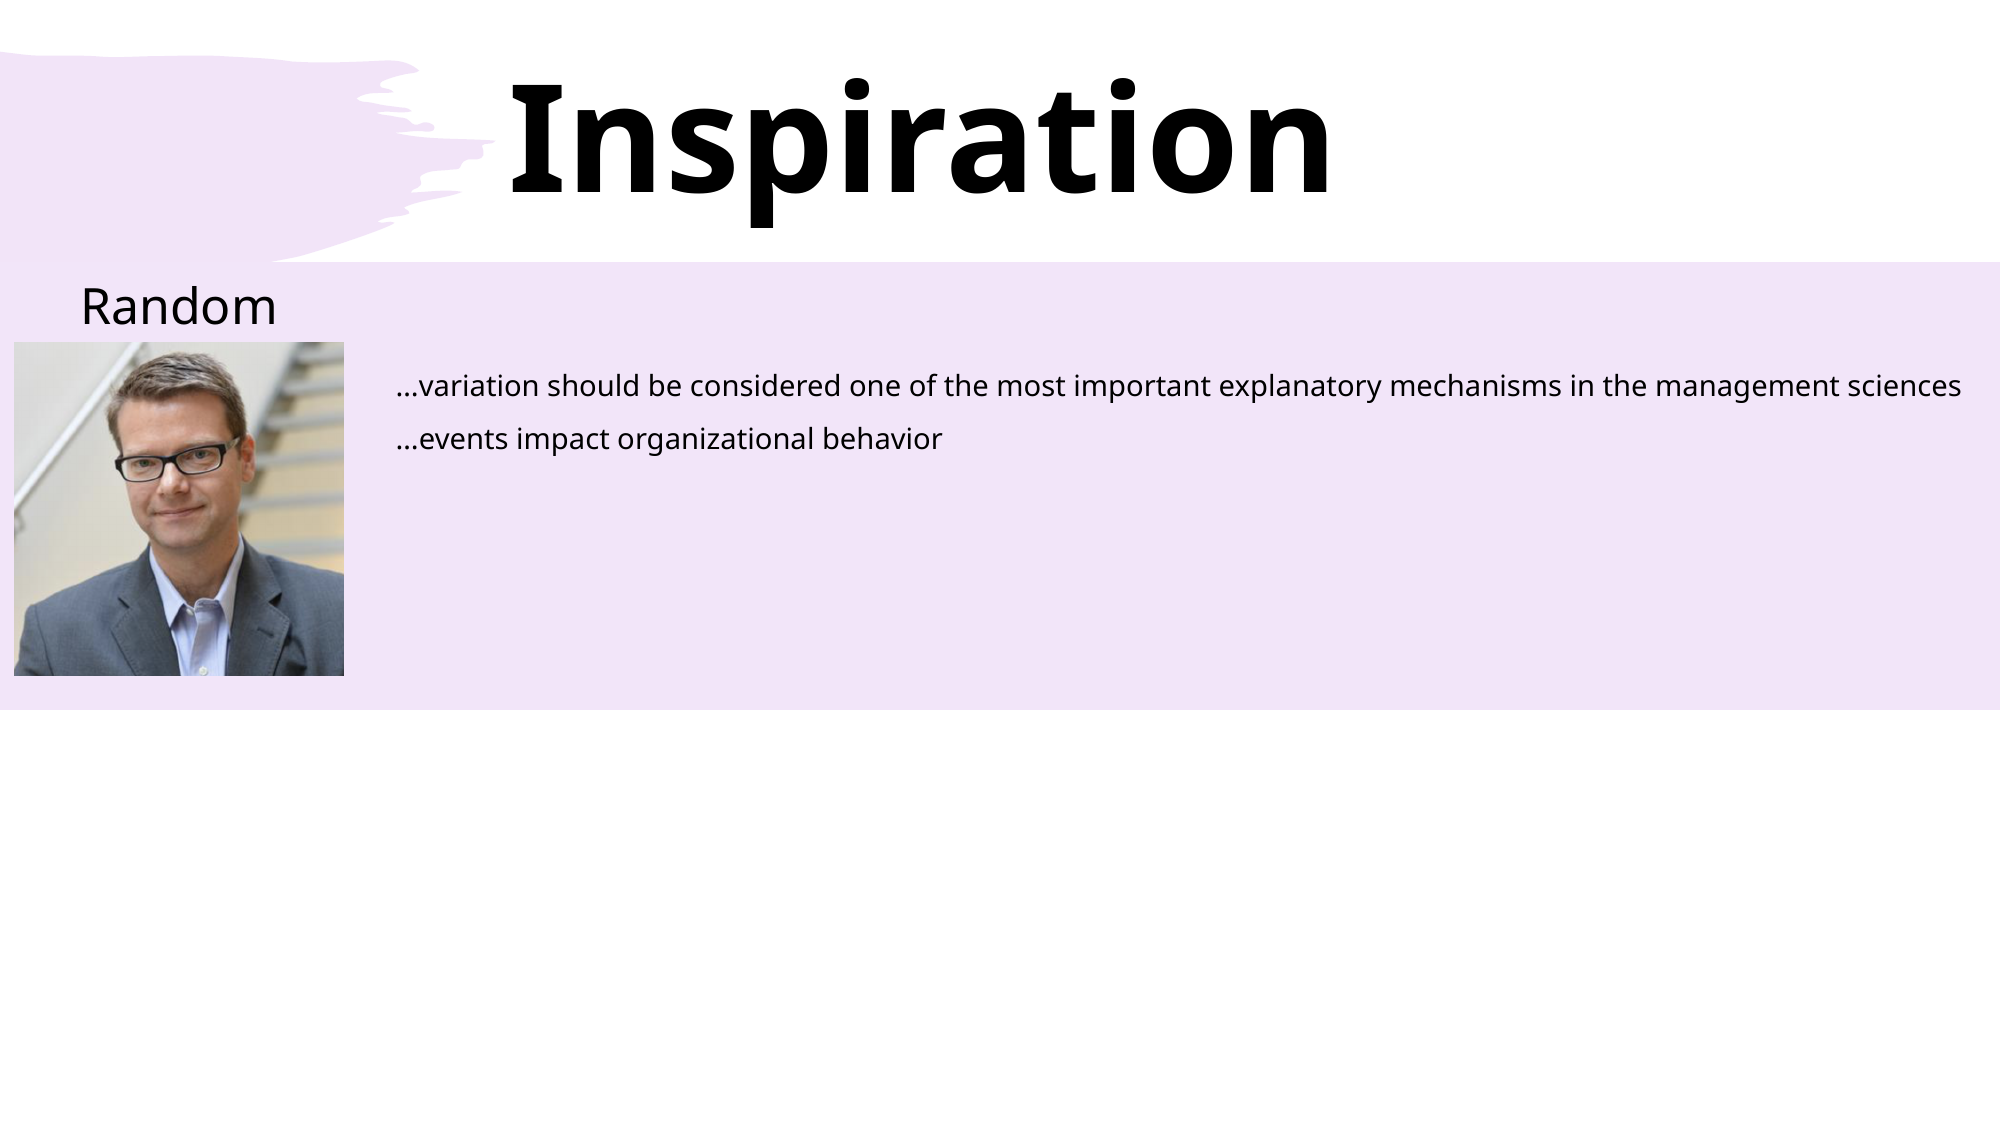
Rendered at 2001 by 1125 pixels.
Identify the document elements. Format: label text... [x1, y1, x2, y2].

text_box …variation should be considered one of the most important explanatory mechanisms in the management sciences …events impact organizational behavior [380, 342, 1979, 463]
text_box Random [65, 267, 293, 342]
text_box [0, 262, 2000, 710]
text_box Inspiration [493, 35, 1353, 230]
picture [14, 342, 344, 676]
